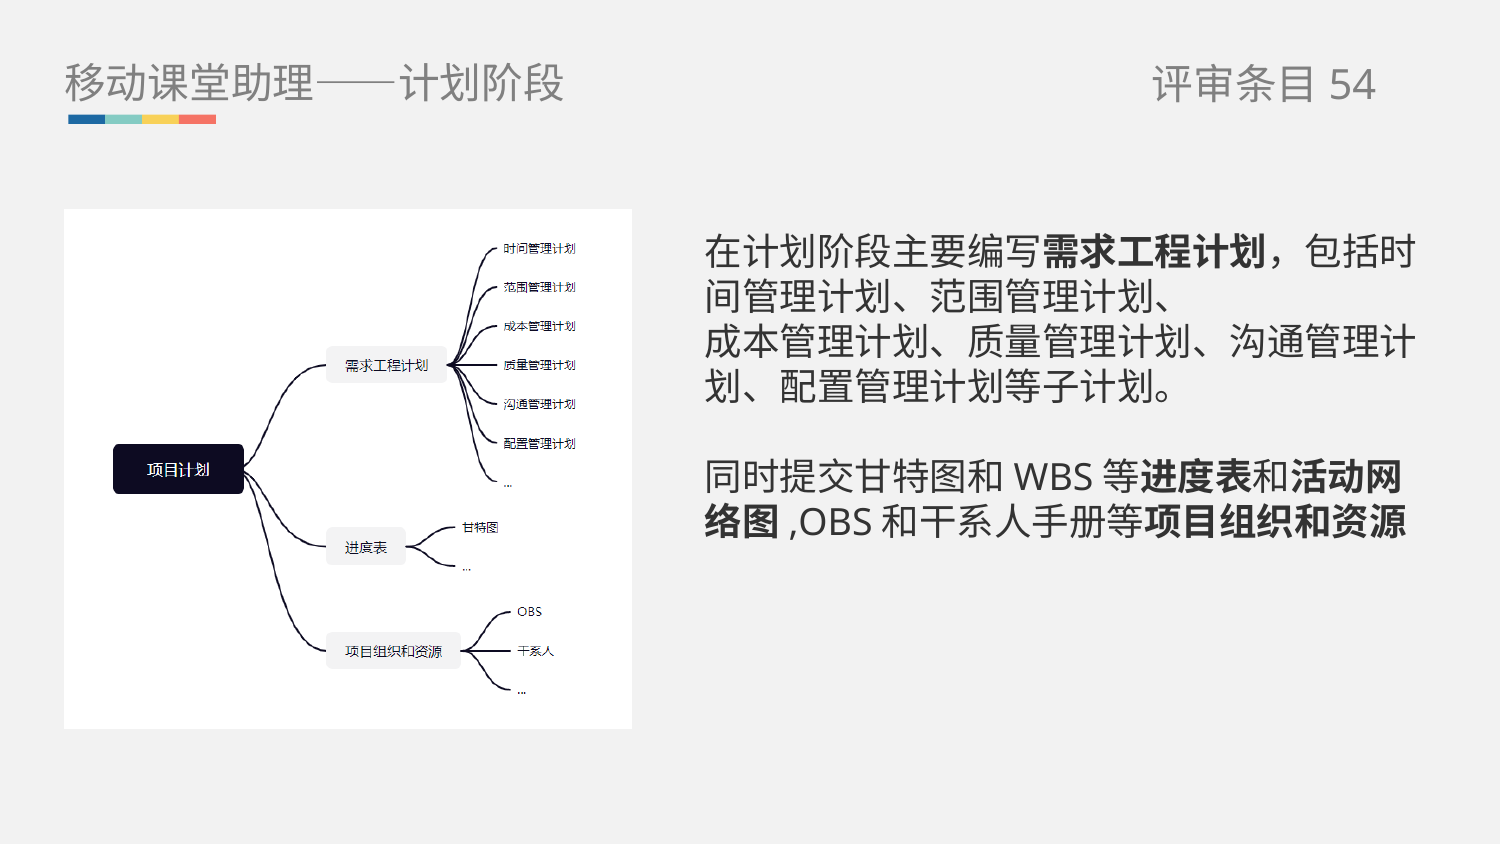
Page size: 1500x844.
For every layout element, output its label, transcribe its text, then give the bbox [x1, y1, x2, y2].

picture [63, 208, 632, 730]
text_box 评审条目54 [1151, 57, 1500, 108]
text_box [68, 114, 217, 125]
text_box 在计划阶段主要编写需求工程计划，包括时间管理计划、范围管理计划、 成本管理计划、质量管理计划、沟通管理计划、配置管理计划等子计划。 同时提交甘特图和WBS等进度表和活动网络图,OBS和干系人手册等项目组织和资源 [689, 220, 1449, 596]
text_box 移动课堂助理——计划阶段 [64, 32, 690, 108]
